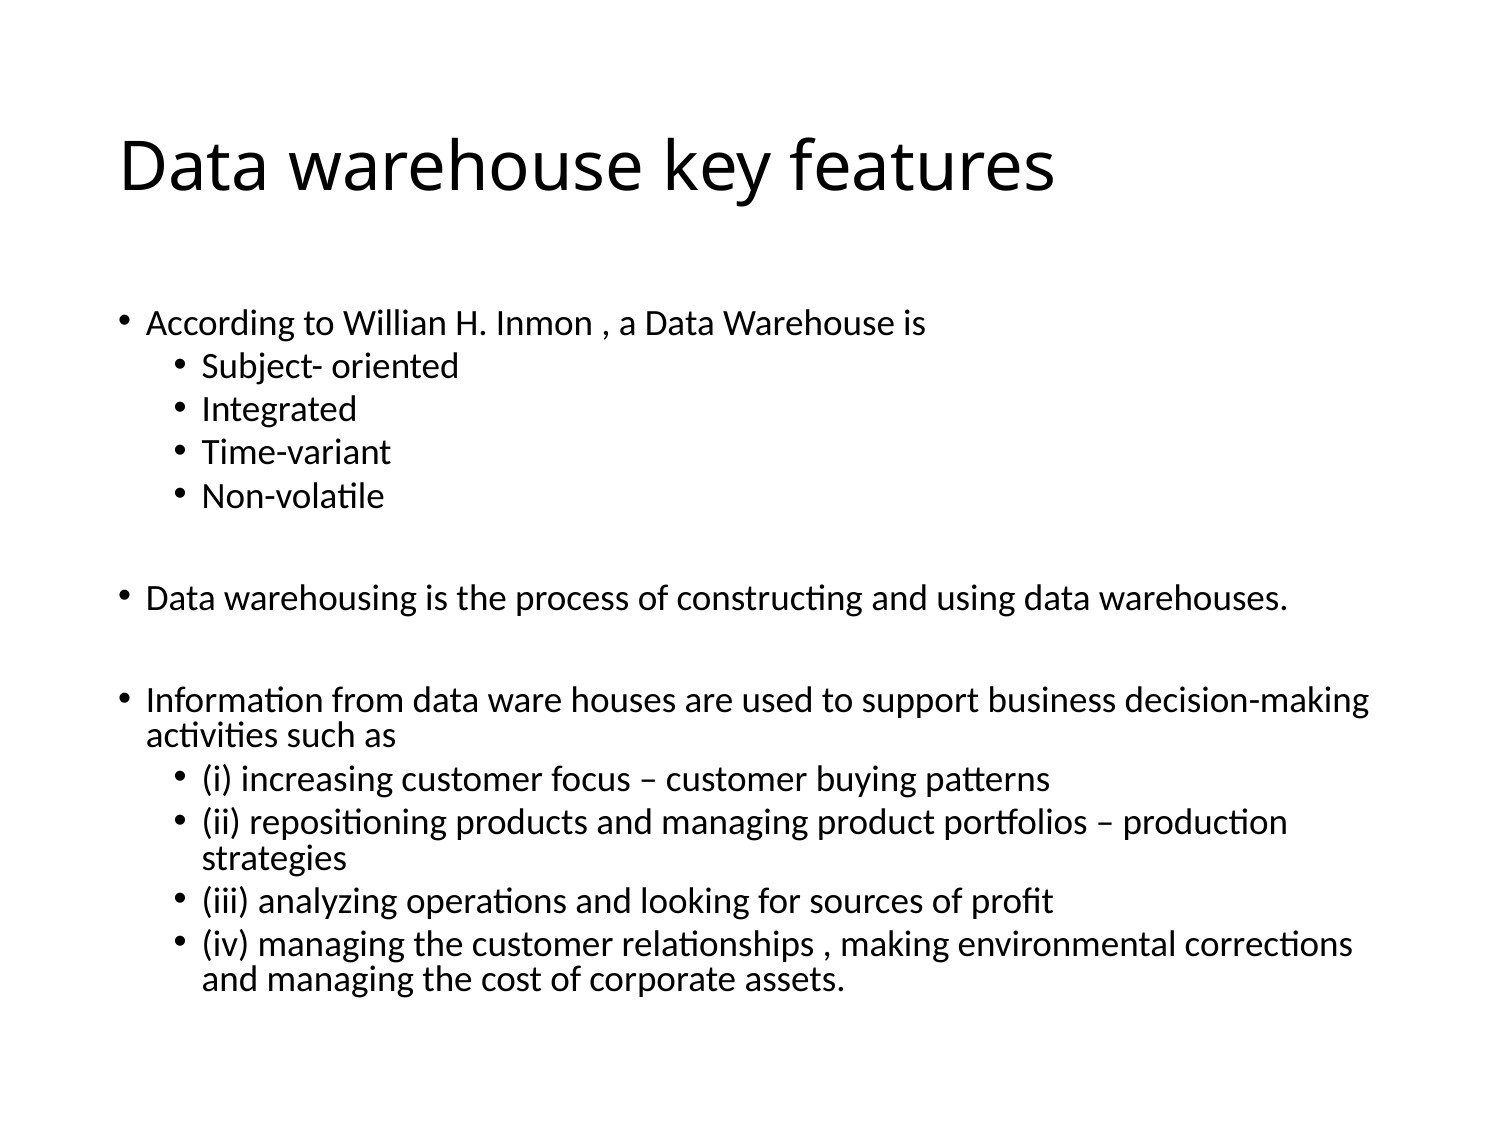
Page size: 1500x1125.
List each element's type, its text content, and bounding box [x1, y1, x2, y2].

list According to Willian H. Inmon , a Data Warehouse is Subject- oriented Integrated Time-variant Non-volatile Data warehousing is the process of constructing and using data warehouses. Information from data ware houses are used to support business decision-making activities such as (i) increasing customer focus – customer buying patterns (ii) repositioning products and managing product portfolios – production strategies (iii) analyzing operations and looking for sources of profit (iv) managing the customer relationships , making environmental corrections and managing the cost of corporate assets. [103, 299, 1397, 1014]
title Data warehouse key features [103, 59, 1397, 278]
